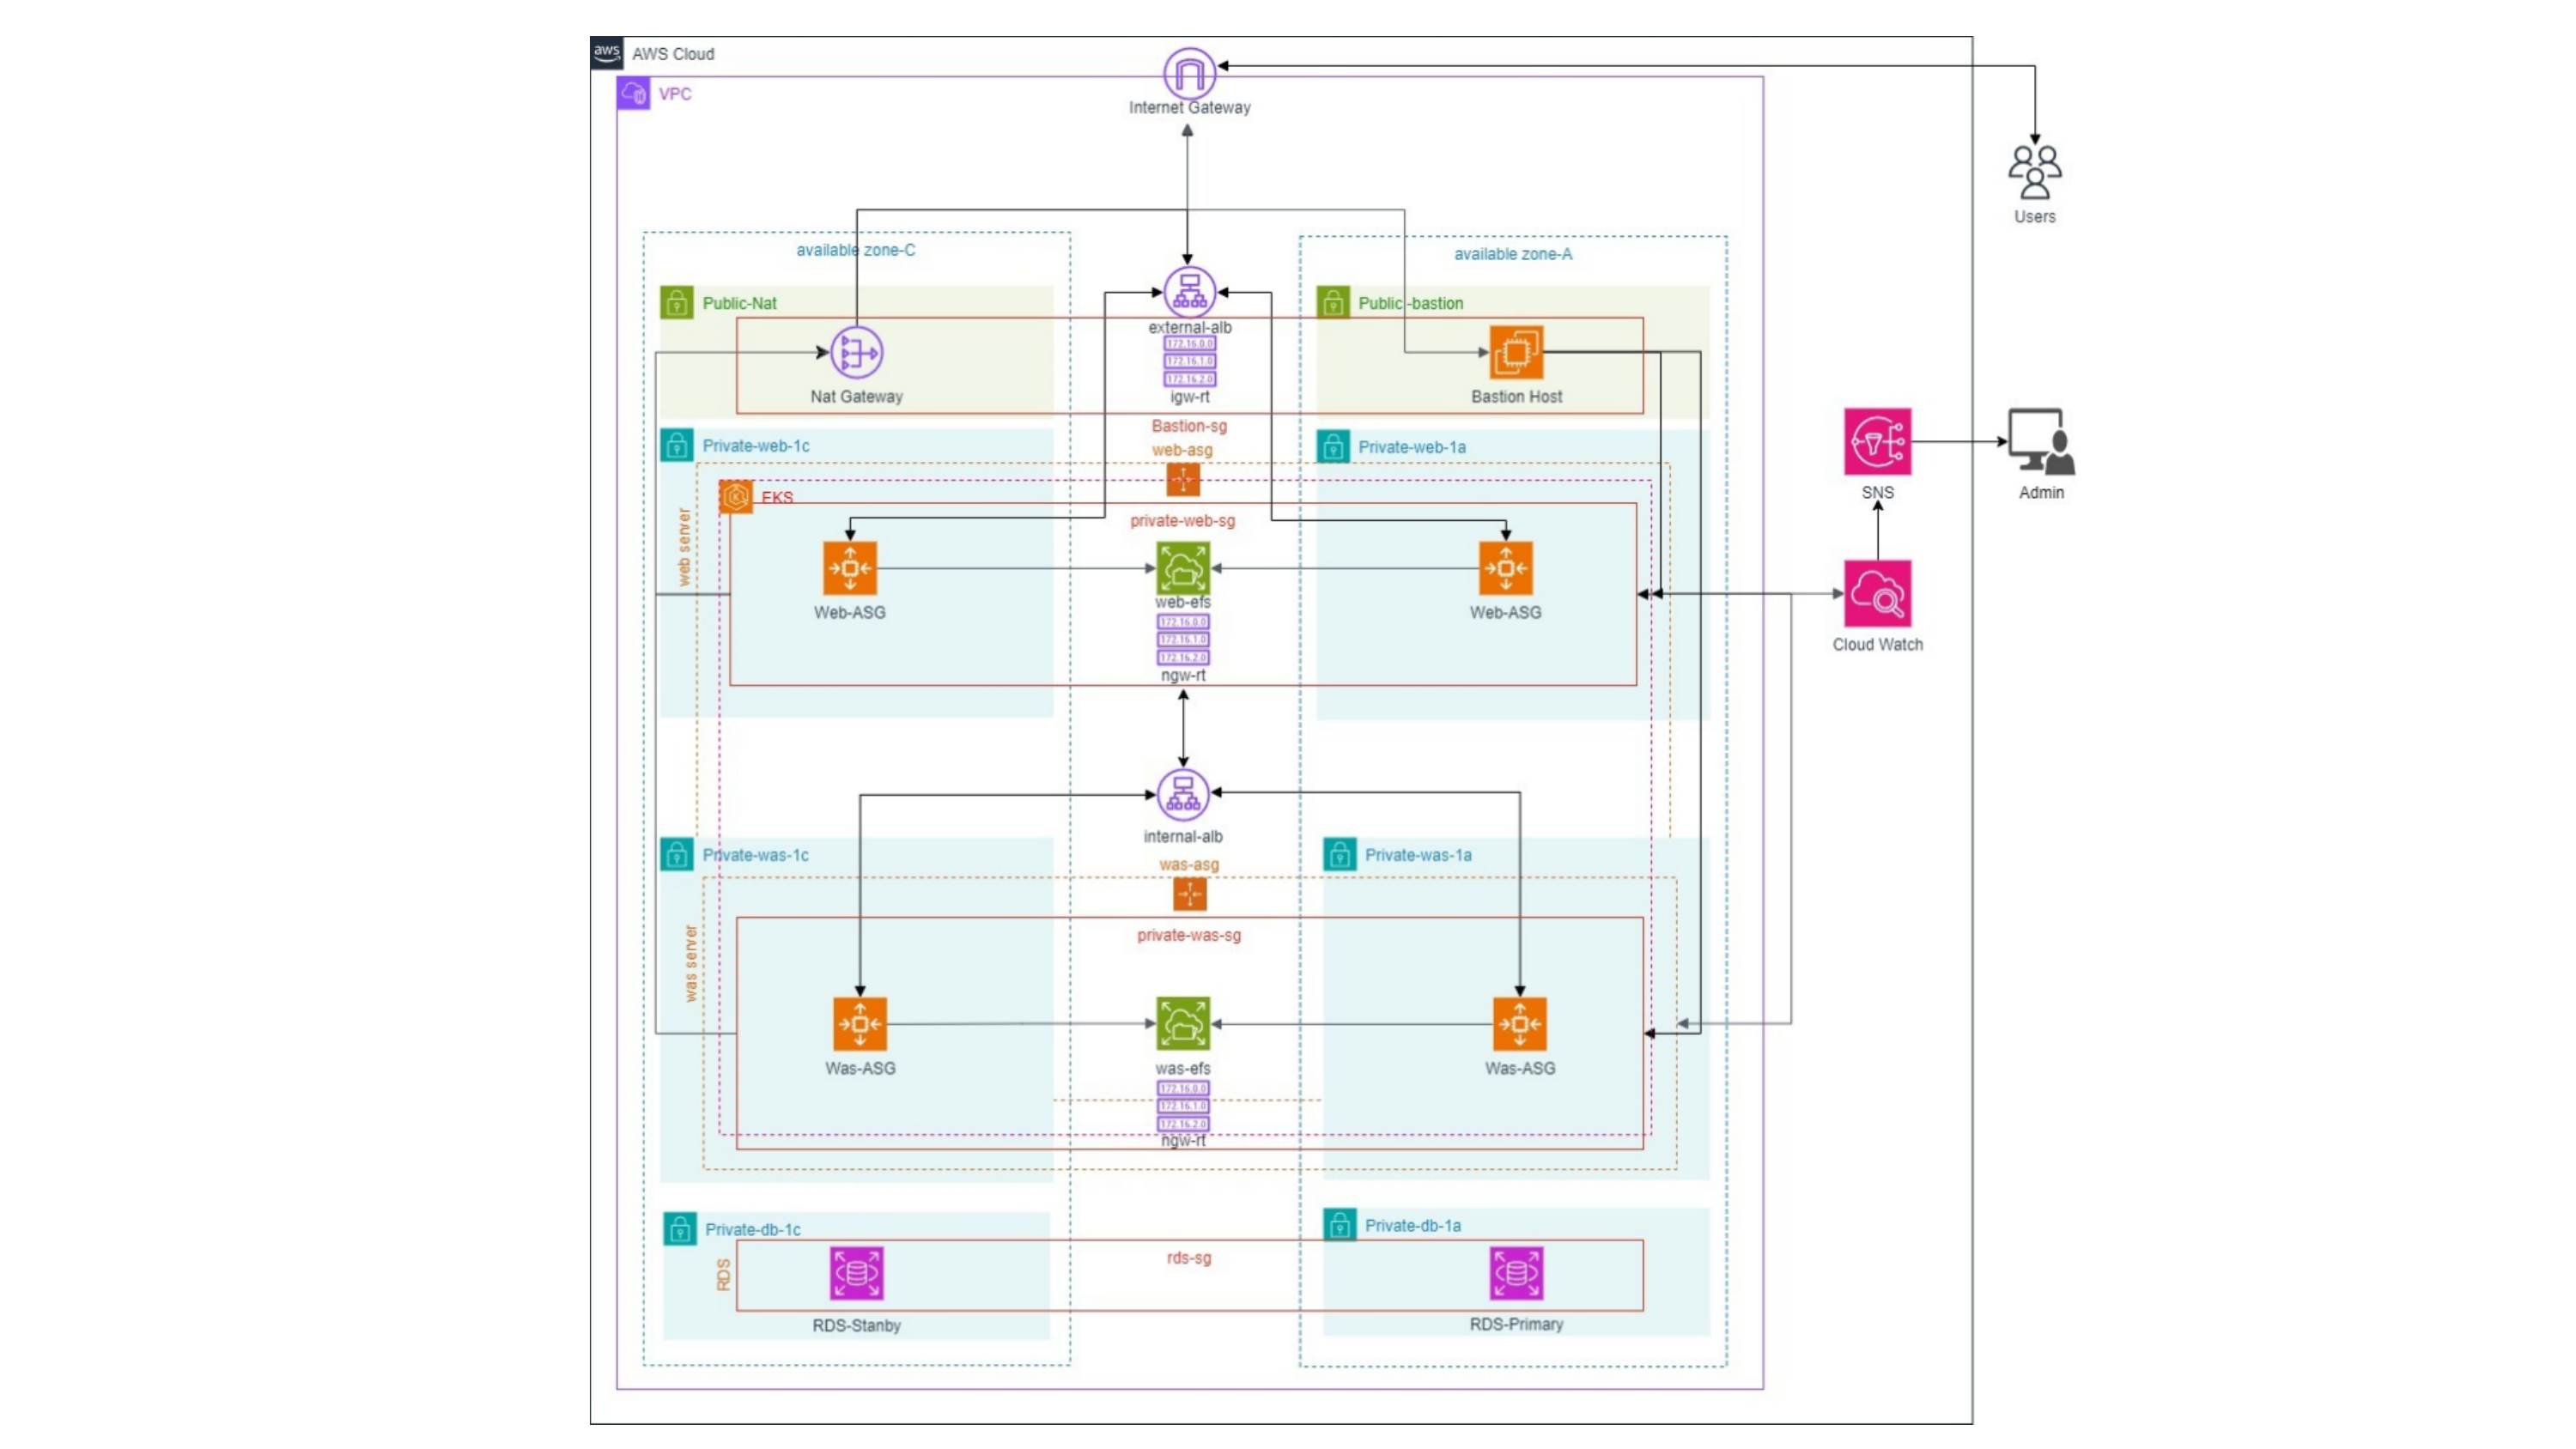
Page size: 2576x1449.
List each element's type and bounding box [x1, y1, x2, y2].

text_box [589, 36, 2077, 1426]
